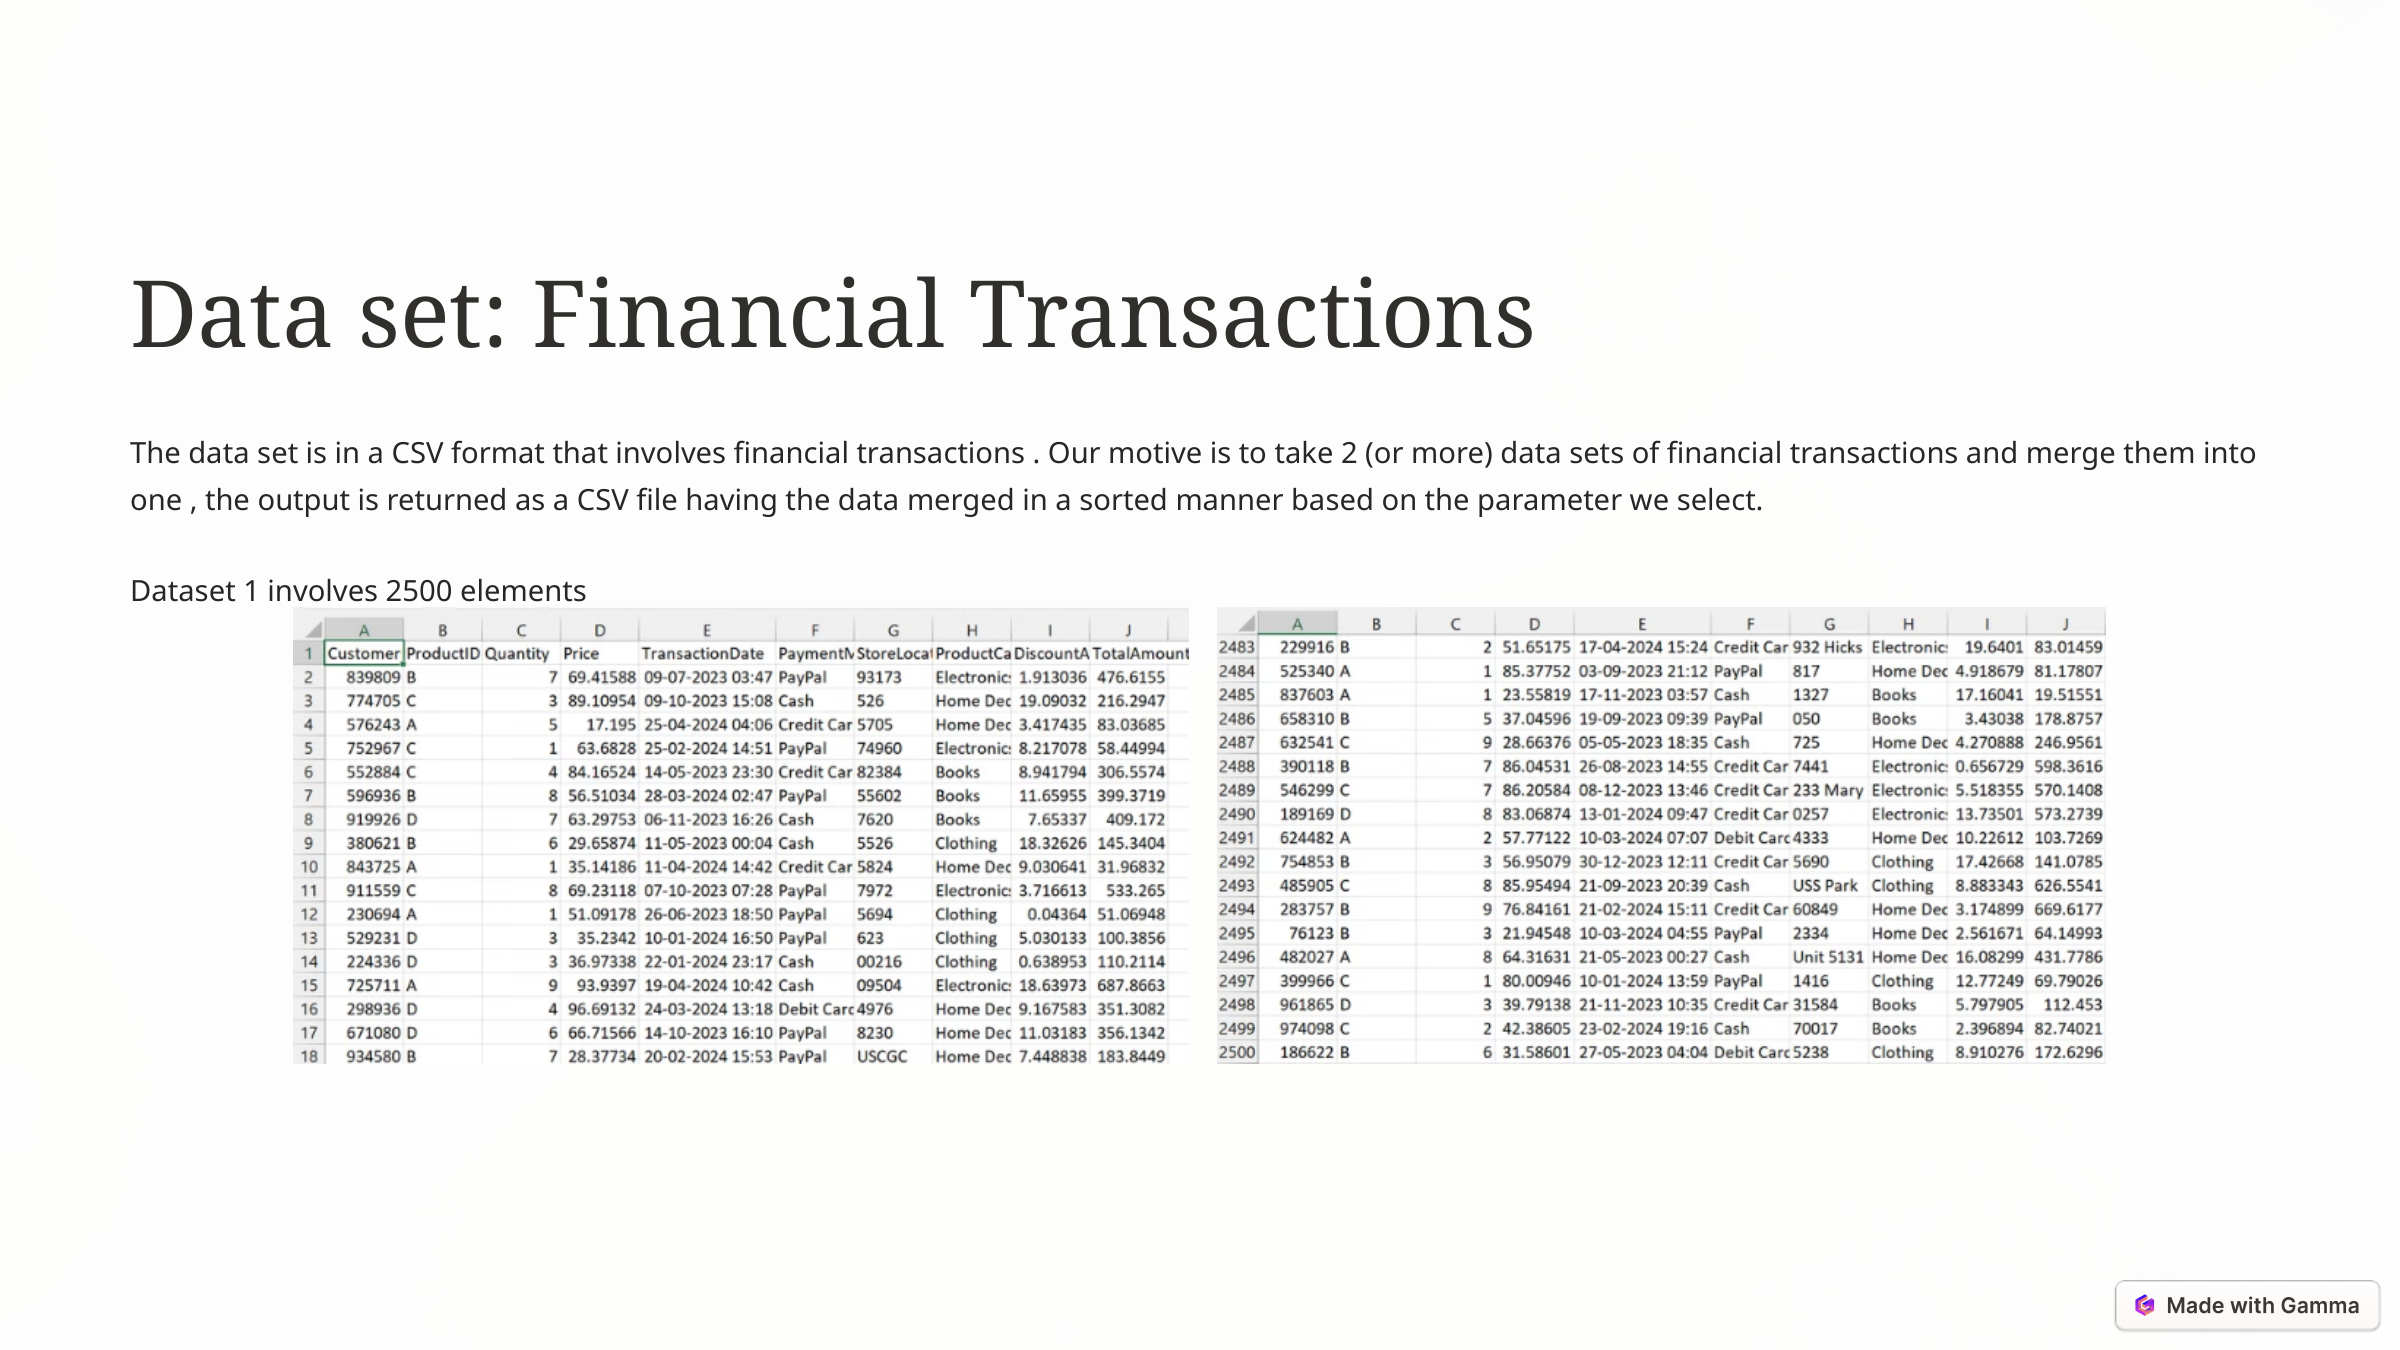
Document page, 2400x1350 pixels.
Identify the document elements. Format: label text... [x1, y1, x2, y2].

text_box Dataset 1 involves 2500 elements [130, 559, 2270, 608]
picture [293, 607, 1189, 1064]
picture [1217, 607, 2106, 1064]
text_box The data set is in a CSV format that involves financial transactions . Our motive is to take 2 (or more) data sets of financial transactions and merge them into one , the output is returned as a CSV file having the data merged in a sorted manner based on the parameter we select. [130, 422, 2270, 518]
picture [2106, 1271, 2389, 1339]
text_box Data set: Financial Transactions [130, 250, 1454, 367]
